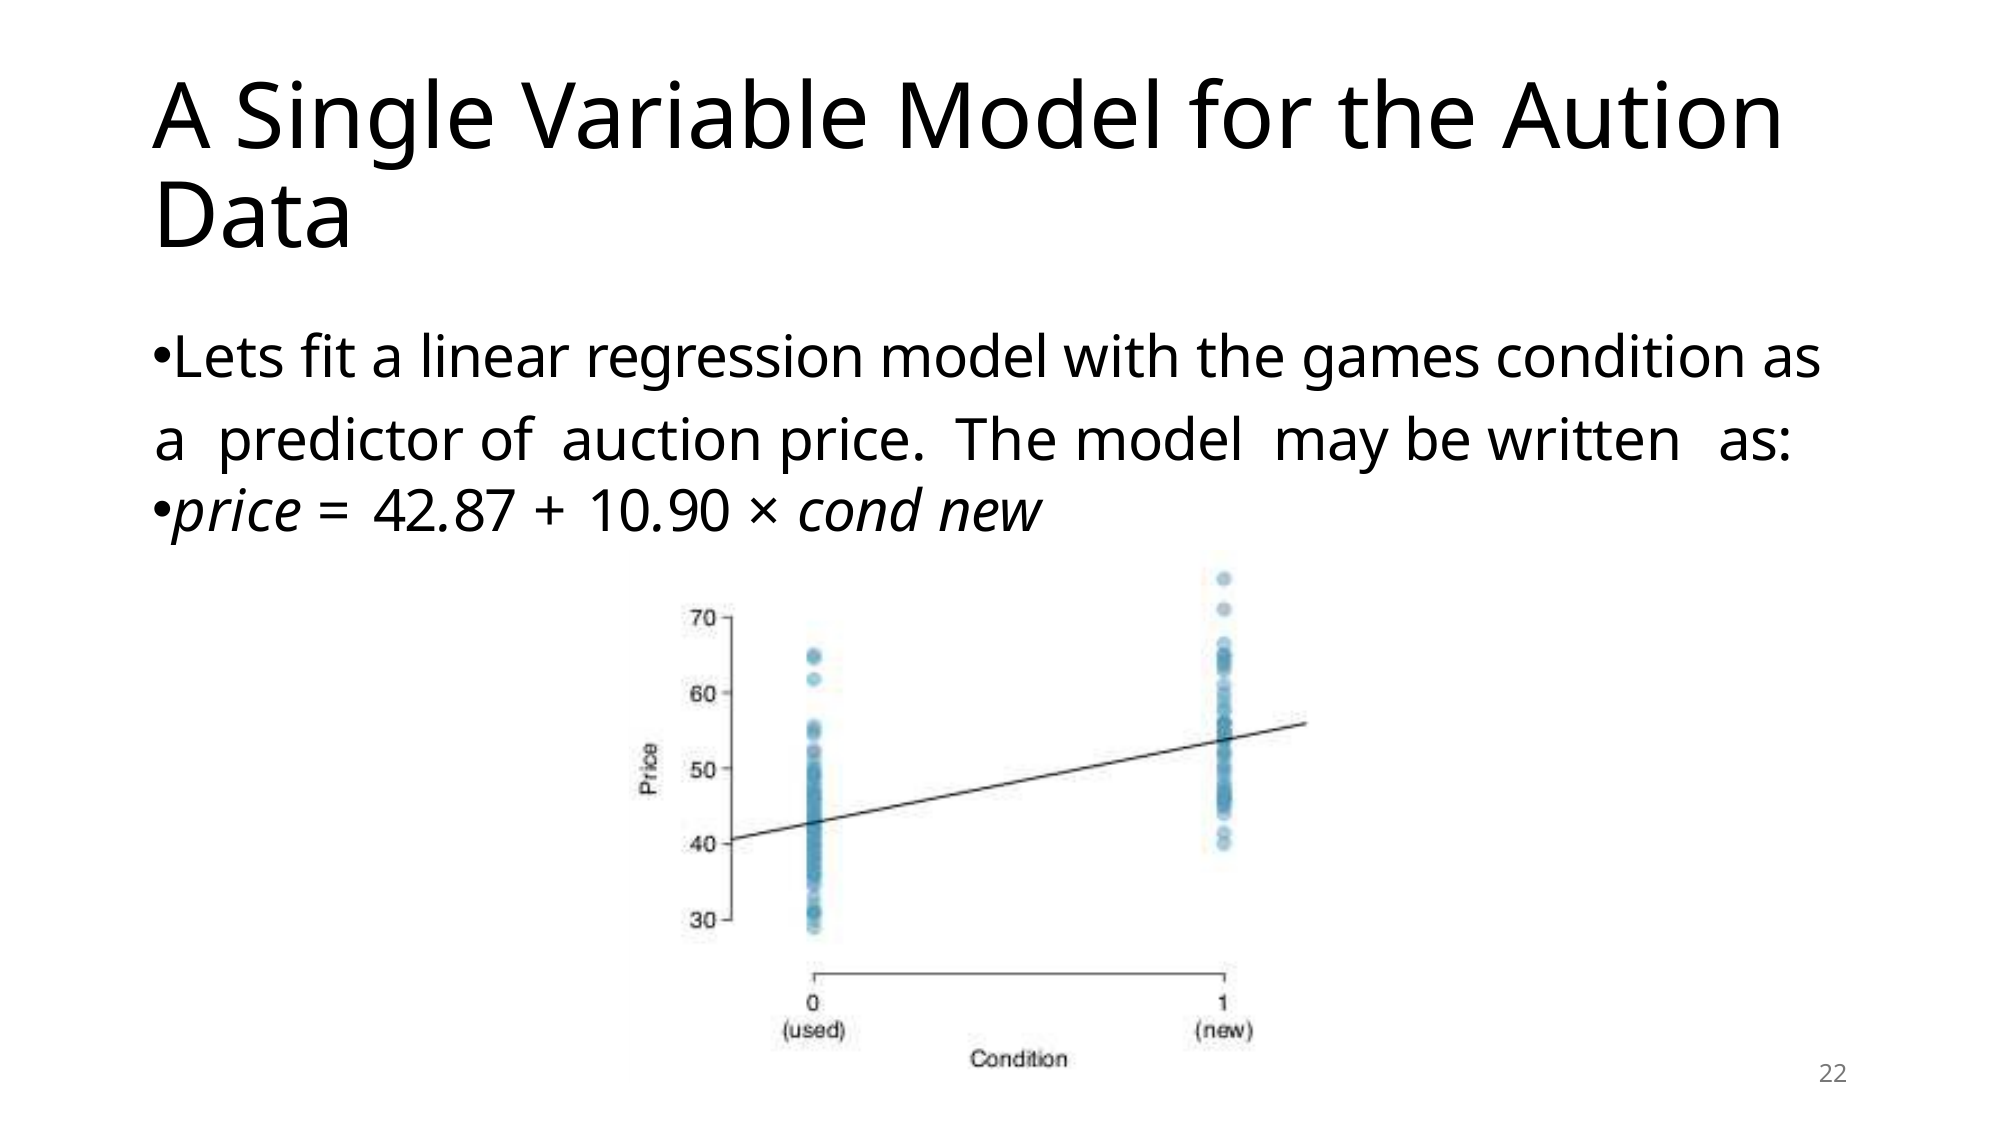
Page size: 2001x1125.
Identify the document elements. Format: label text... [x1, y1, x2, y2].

list Lets fit a linear regression model with the games condition as a predictor of auction price. The model may be written as: price = 42.87 + 10.90 × cond new [137, 299, 1863, 1014]
slide_number 22 [1412, 1042, 1863, 1103]
title A Single Variable Model for the Aution Data [137, 59, 1863, 278]
text_box [628, 550, 1325, 1083]
